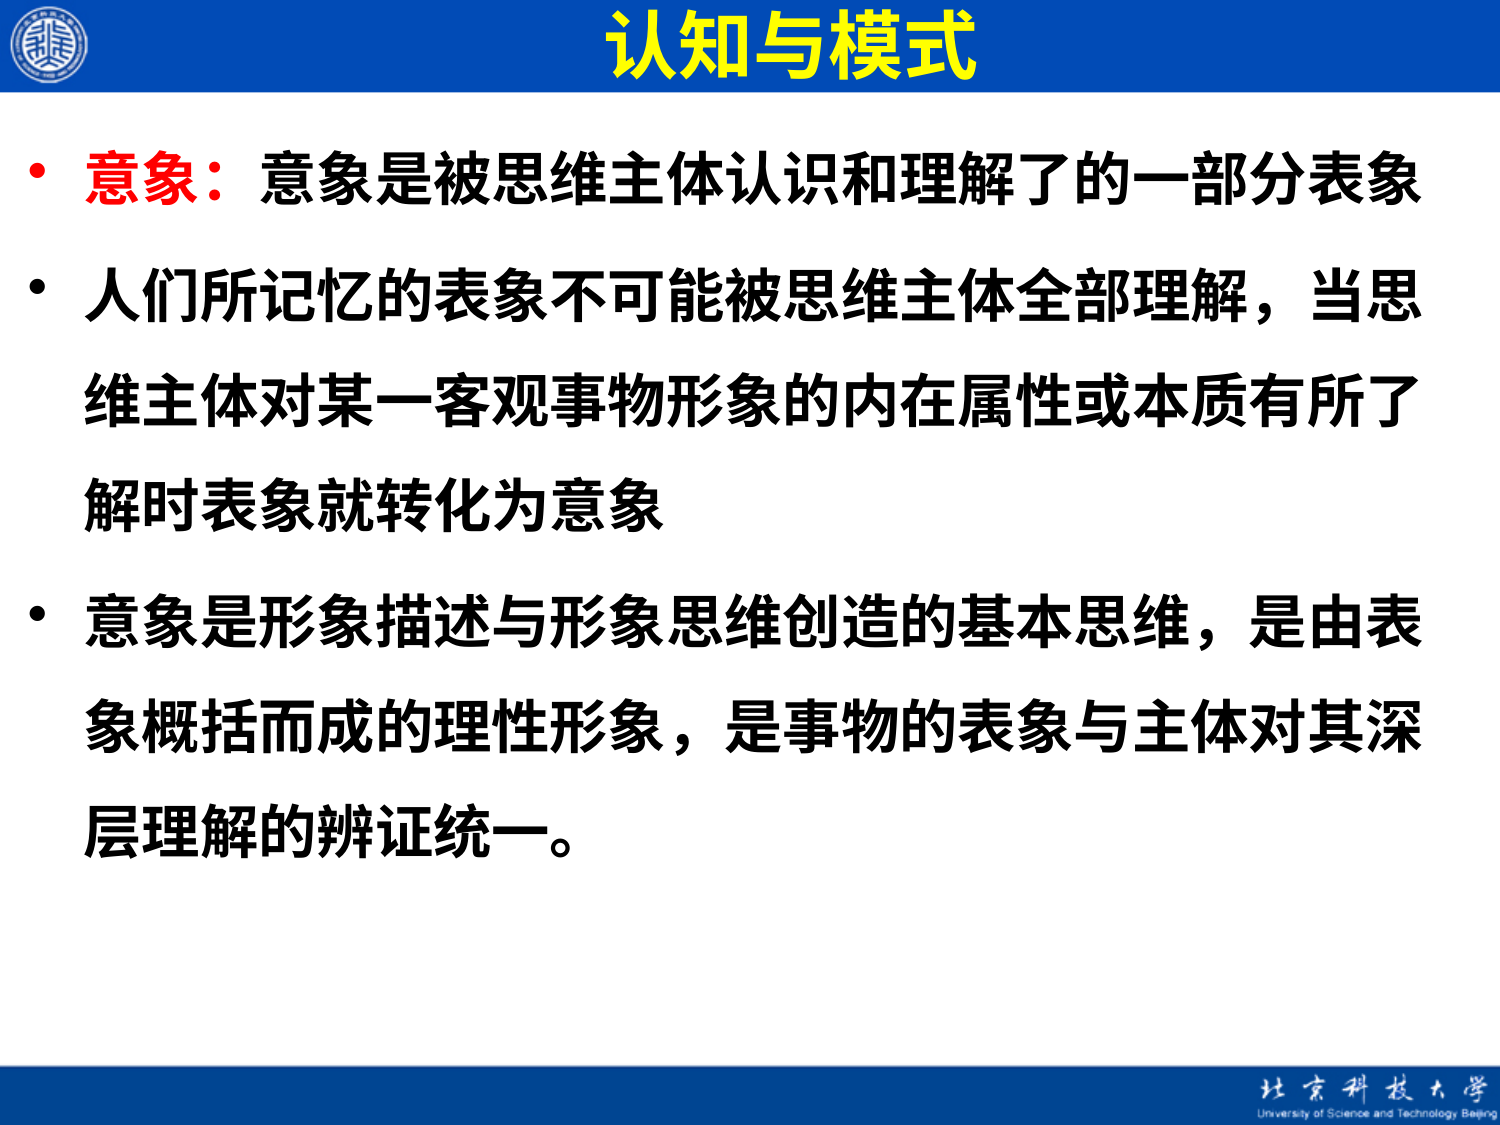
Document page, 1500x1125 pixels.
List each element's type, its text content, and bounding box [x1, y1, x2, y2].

picture [0, 0, 1500, 1125]
title 认知与模式 [125, 0, 1475, 88]
list 意象：意象是被思维主体认识和理解了的一部分表象 人们所记忆的表象不可能被思维主体全部理解，当思维主体对某一客观事物形象的内在属性或本质有所了解时表象就转化为意象 意象是形象描述与形象思维创造的基本思维，是由表象概括而成的理性形象，是事物的表象与主体对其深层理解的辨证统一。 [12, 99, 1488, 1063]
